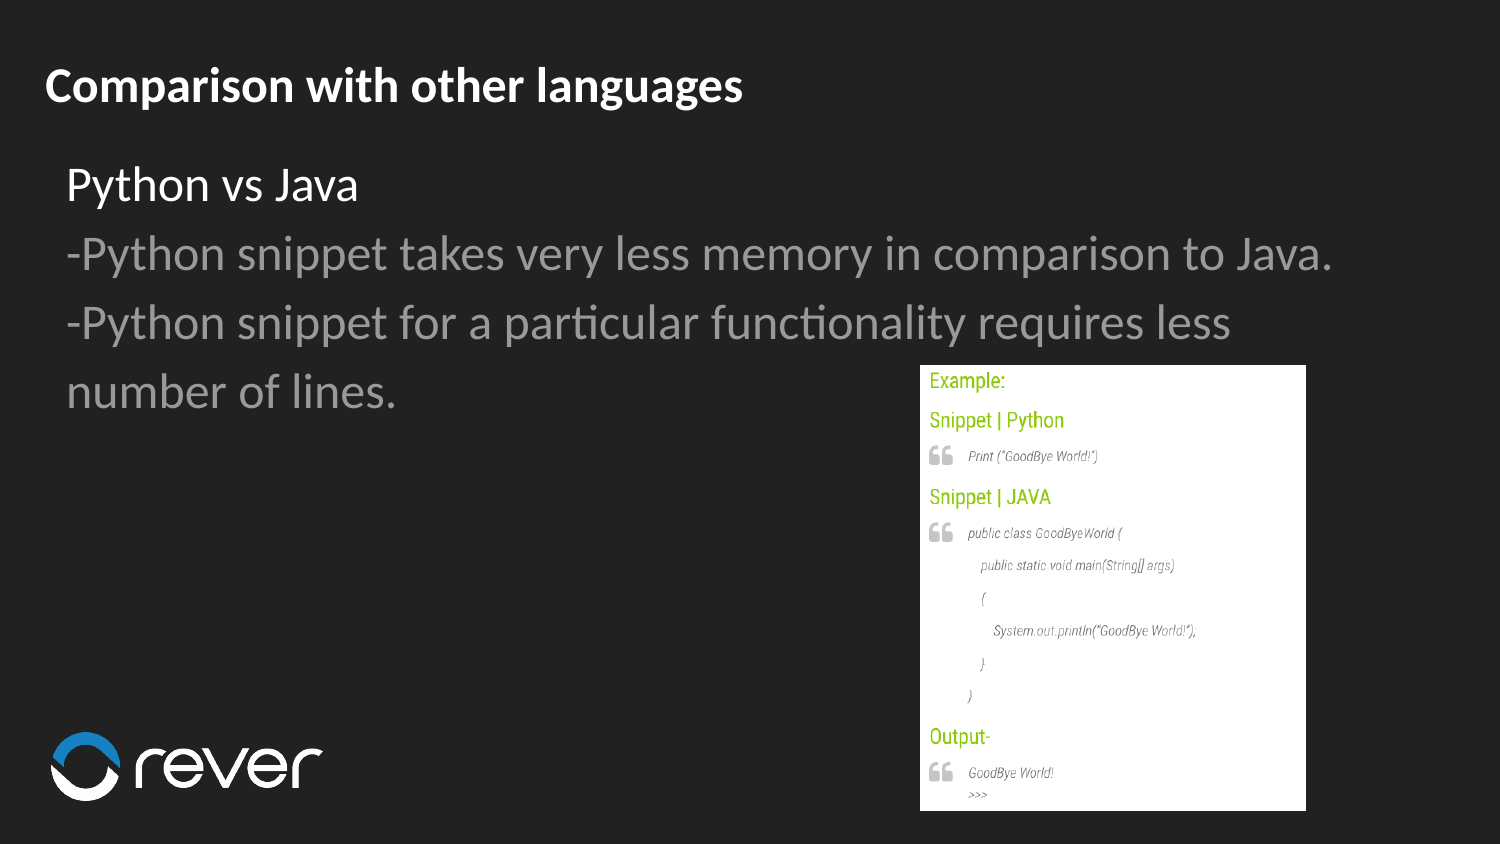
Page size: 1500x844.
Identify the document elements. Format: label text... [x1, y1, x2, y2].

list Python vs Java -Python snippet takes very less memory in comparison to Java. -Python snippet for a particular functionality requires less number of lines. [51, 127, 1417, 721]
picture [920, 365, 1306, 811]
text_box Comparison with other languages [30, 37, 1015, 153]
picture [50, 731, 323, 802]
